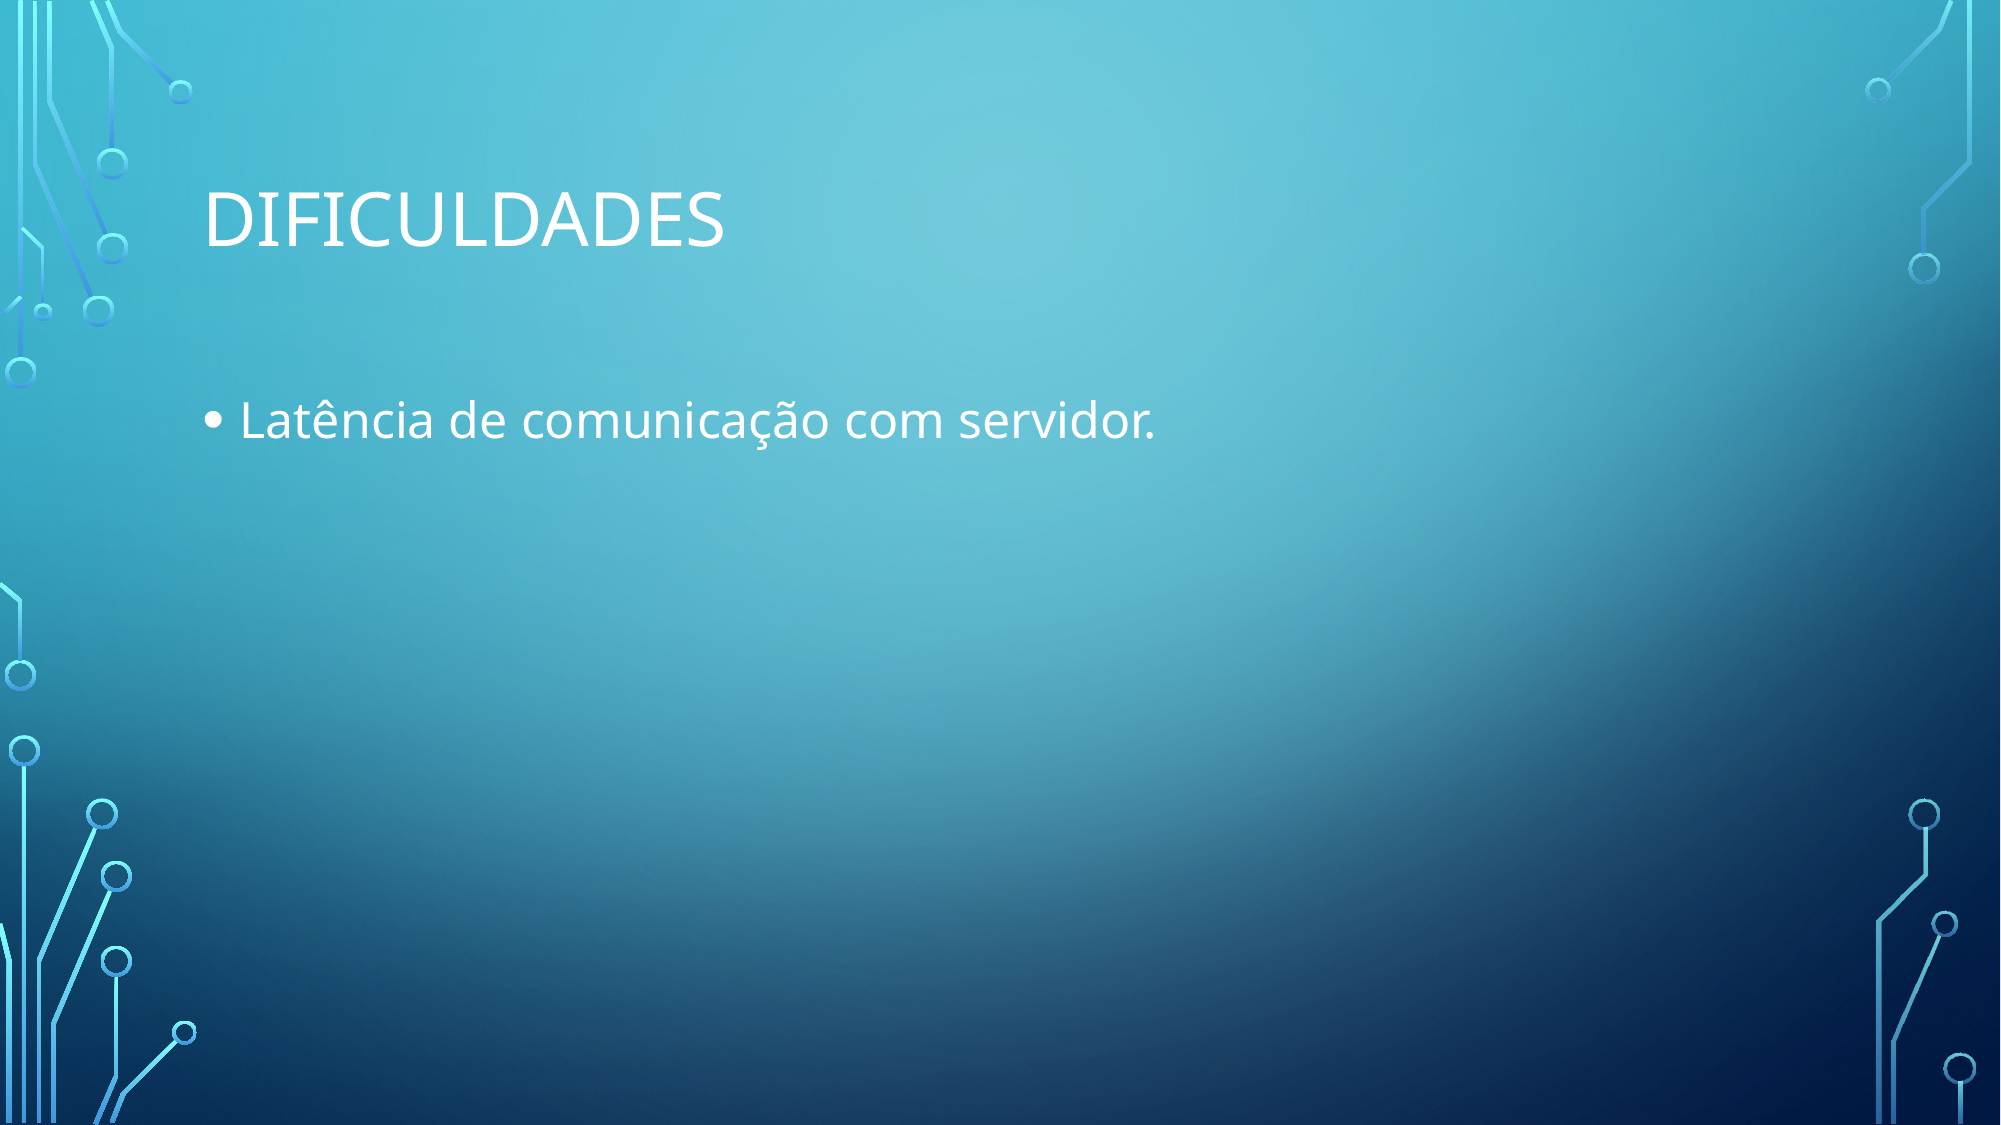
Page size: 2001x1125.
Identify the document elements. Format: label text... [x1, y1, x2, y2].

list Latência de comunicação com servidor. [187, 369, 1813, 950]
title Dificuldades [187, 101, 1813, 344]
